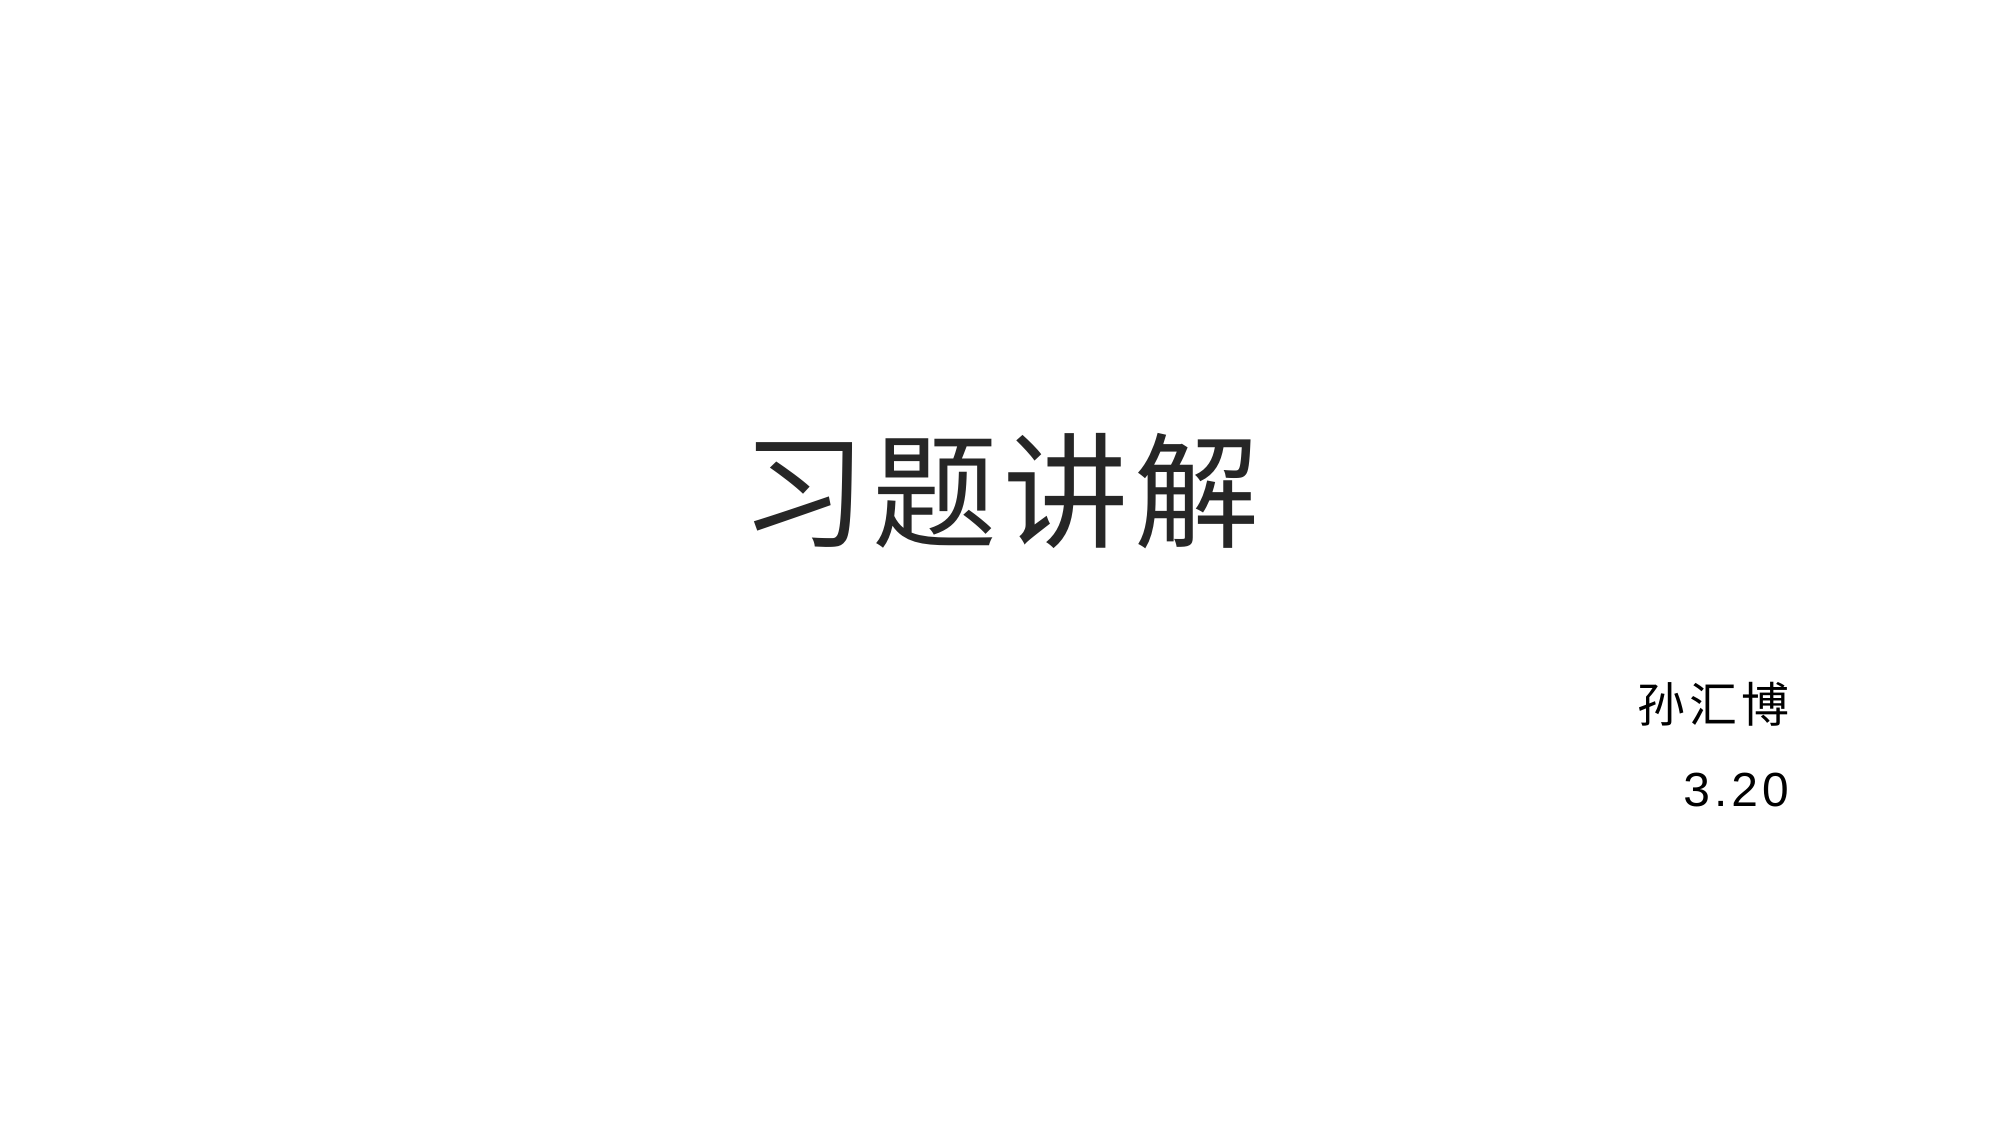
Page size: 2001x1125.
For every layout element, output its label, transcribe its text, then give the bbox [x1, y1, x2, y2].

title 习题讲解 [196, 149, 1805, 572]
subtitle 孙汇博 3.20 [196, 584, 1805, 826]
